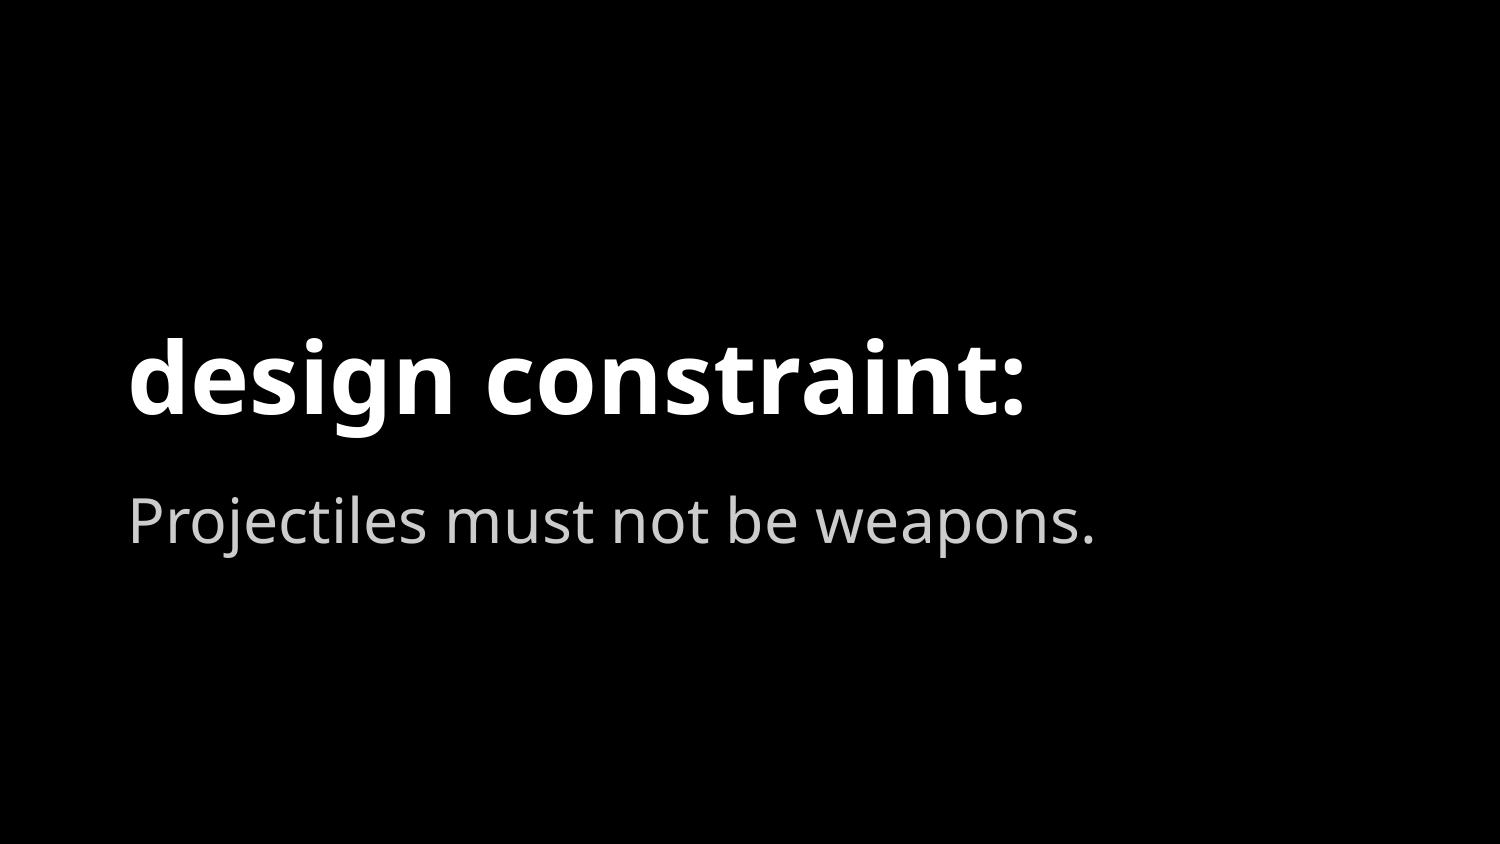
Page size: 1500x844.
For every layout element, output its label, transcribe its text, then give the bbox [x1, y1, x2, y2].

subtitle Projectiles must not be weapons. [112, 465, 1388, 595]
title design constraint: [112, 259, 1388, 450]
